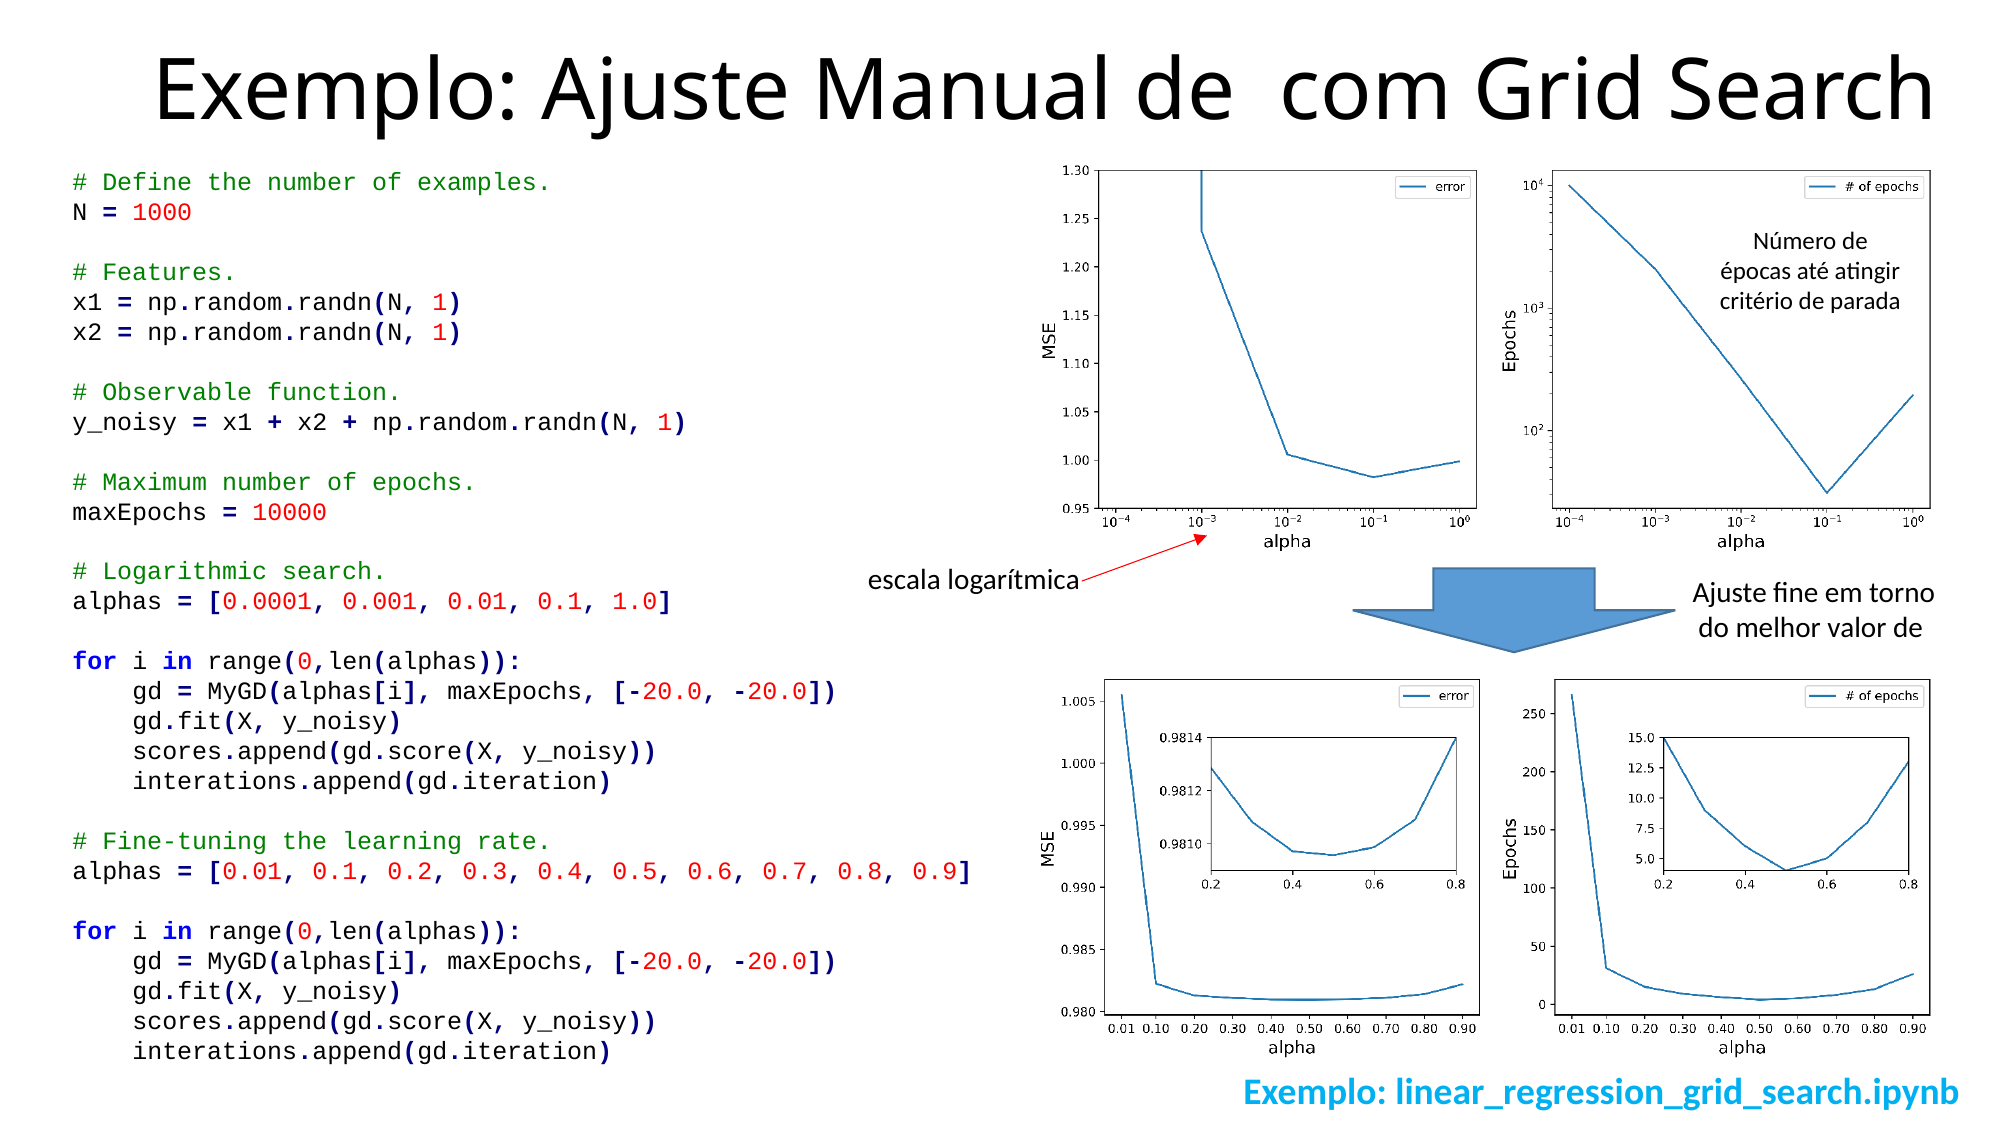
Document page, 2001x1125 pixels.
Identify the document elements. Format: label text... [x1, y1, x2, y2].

text_box escala logarítmica [853, 553, 1111, 603]
picture [1037, 672, 1934, 1060]
text_box Exemplo: linear_regression_grid_search.ipynb [1228, 1059, 1976, 1119]
text_box [1352, 567, 1676, 654]
picture [1037, 158, 1934, 554]
text_box # Define the number of examples. N = 1000 # Features. x1 = np.random.randn(N, 1) x2 = np.random.randn(N, 1) # Observable function. y_noisy = x1 + x2 + np.random.randn(N, 1) # Maximum number of epochs. maxEpochs = 10000 # Logarithmic search. alphas = [0.0001, 0.001, 0.01, 0.1, 1.0] for i in range(0,len(alphas)): gd = MyGD(alphas[i], maxEpochs, [-20.0, -20.0]) gd.fit(X, y_noisy) scores.append(gd.score(X, y_noisy)) interations.append(gd.iteration) # Fine-tuning the learning rate. alphas = [0.01, 0.1, 0.2, 0.3, 0.4, 0.5, 0.6, 0.7, 0.8, 0.9] for i in range(0,len(alphas)): gd = MyGD(alphas[i], maxEpochs, [-20.0, -20.0]) gd.fit(X, y_noisy) scores.append(gd.score(X, y_noisy)) interations.append(gd.iteration) [57, 158, 1058, 1072]
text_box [1081, 535, 1208, 582]
